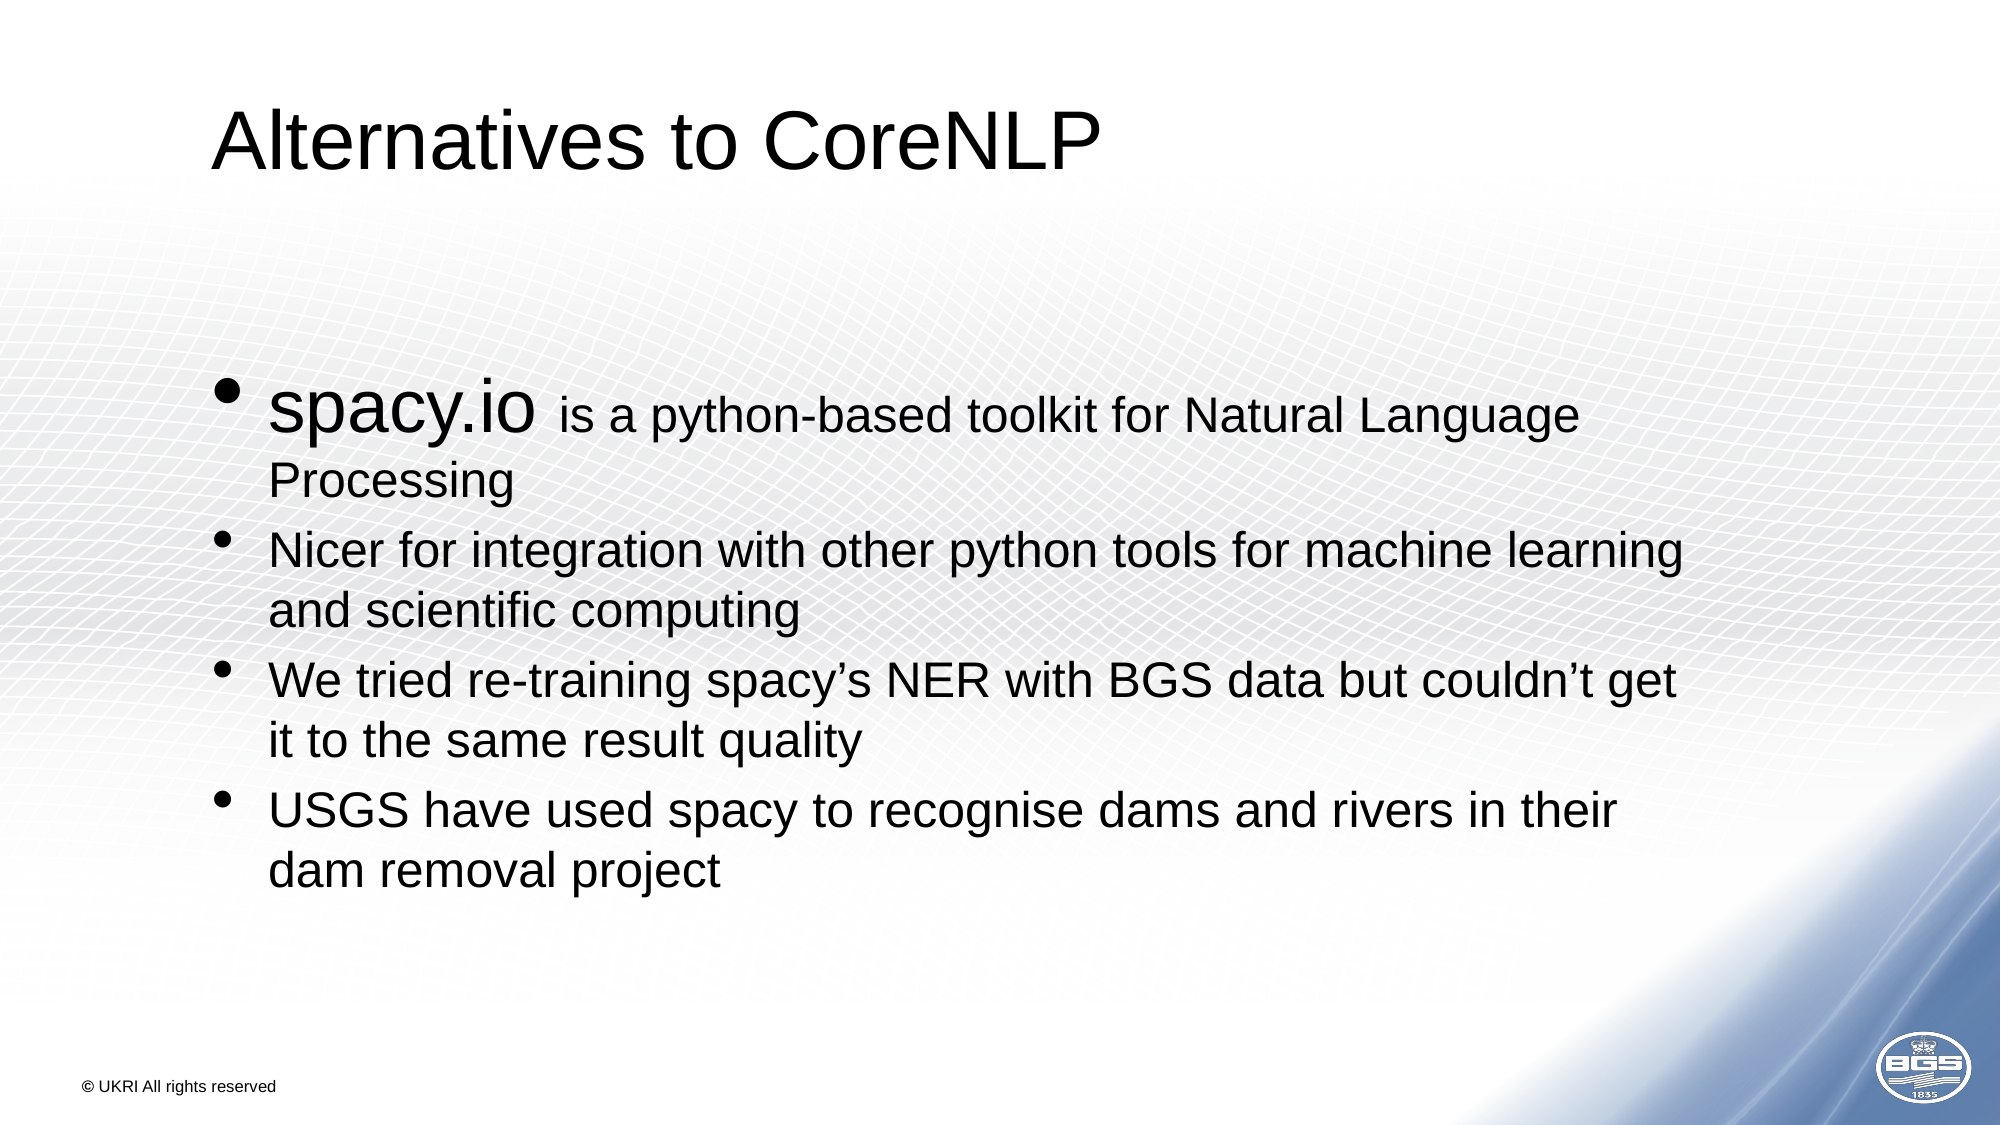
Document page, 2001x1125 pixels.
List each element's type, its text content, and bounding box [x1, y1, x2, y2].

picture [0, 0, 2000, 1125]
title Alternatives to CoreNLP [196, 42, 1772, 231]
list spacy.io is a python-based toolkit for Natural Language Processing Nicer for integration with other python tools for machine learning and scientific computing We tried re-training spacy’s NER with BGS data but couldn’t get it to the same result quality USGS have used spacy to recognise dams and rivers in their dam removal project [196, 350, 1725, 906]
